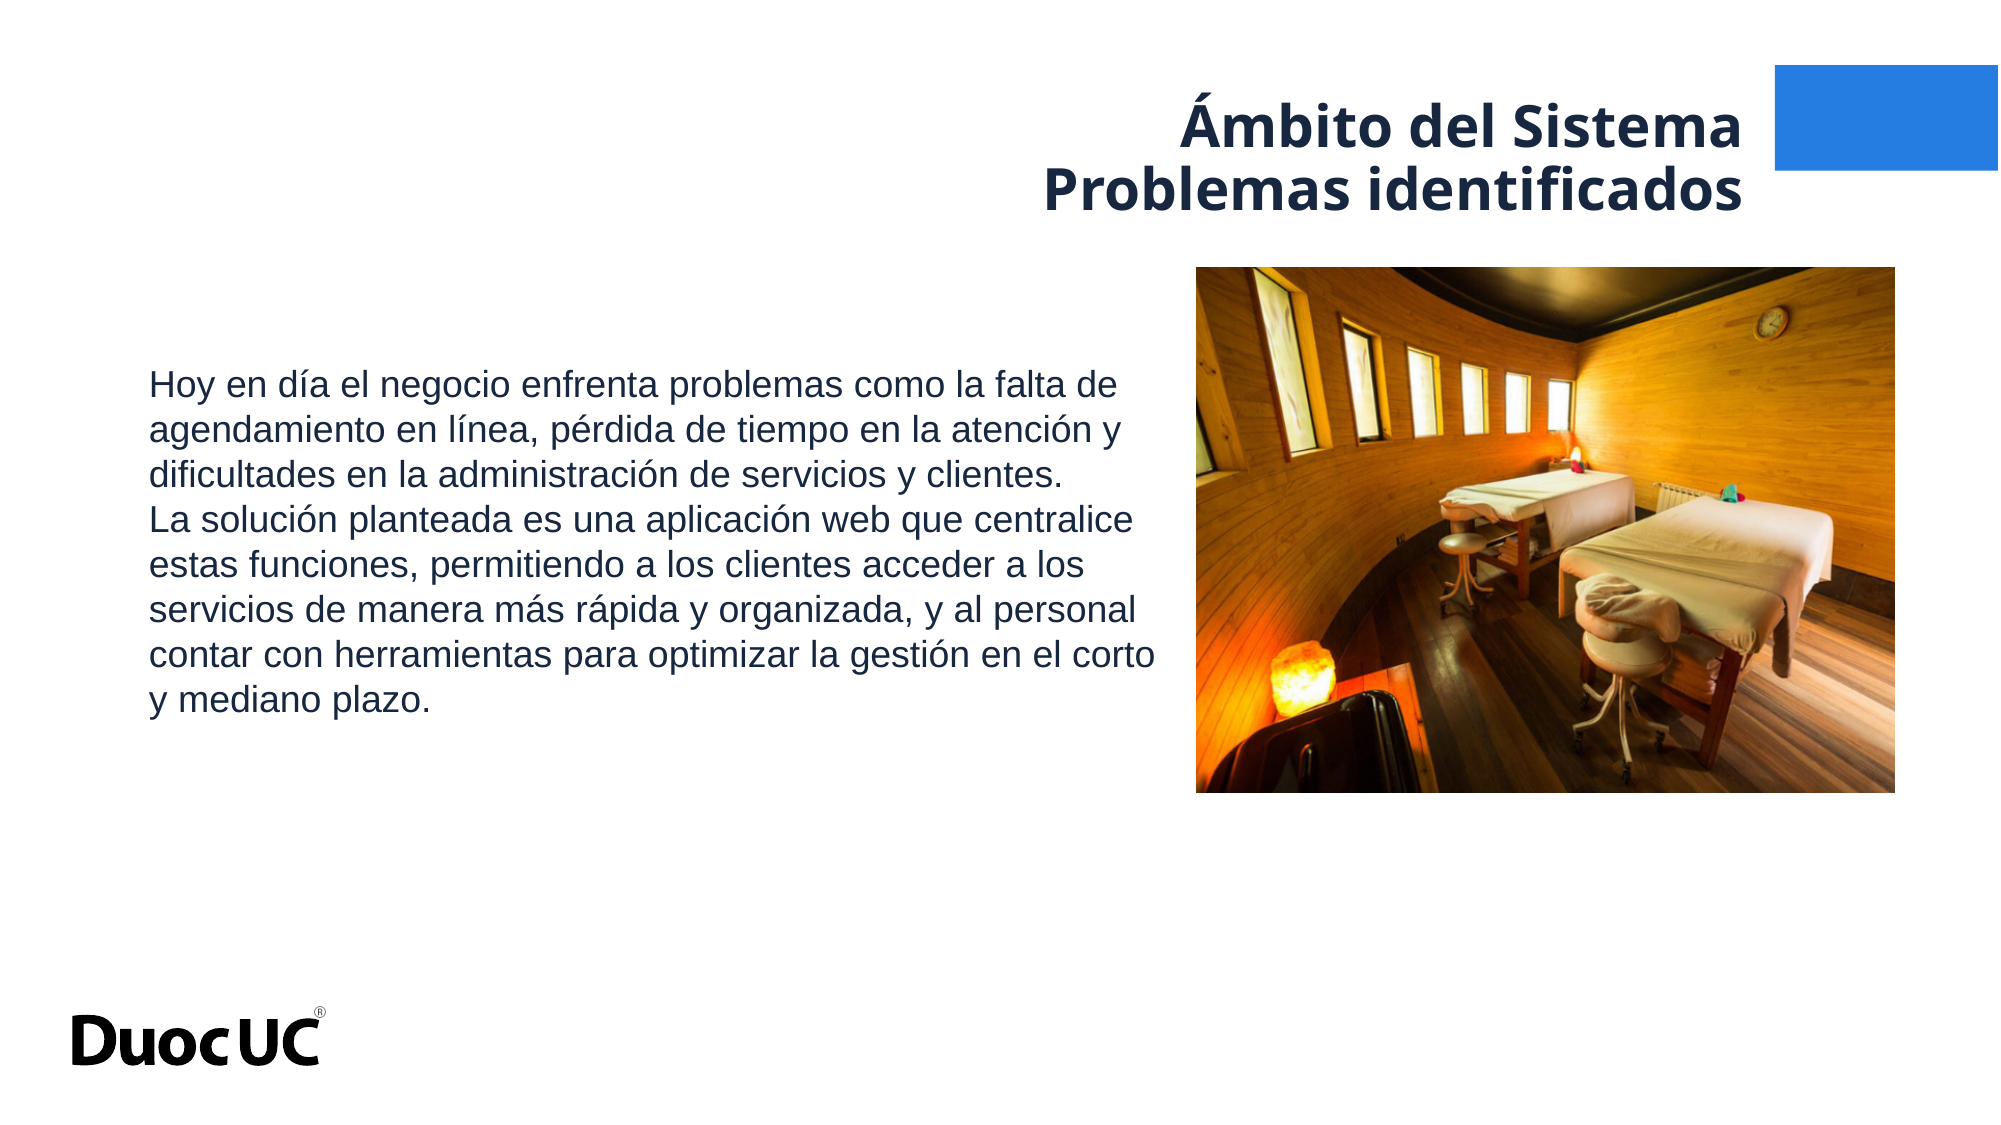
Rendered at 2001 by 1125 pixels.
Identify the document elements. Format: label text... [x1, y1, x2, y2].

text_box Hoy en día el negocio enfrenta problemas como la falta de agendamiento en línea, pérdida de tiempo en la atención y dificultades en la administración de servicios y clientes. La solución planteada es una aplicación web que centralice estas funciones, permitiendo a los clientes acceder a los servicios de manera más rápida y organizada, y al personal contar con herramientas para optimizar la gestión en el corto y mediano plazo. [133, 244, 1172, 881]
title Ámbito del Sistema Problemas identificados [785, 89, 1759, 243]
picture [314, 1006, 326, 1018]
picture [1196, 267, 1895, 793]
